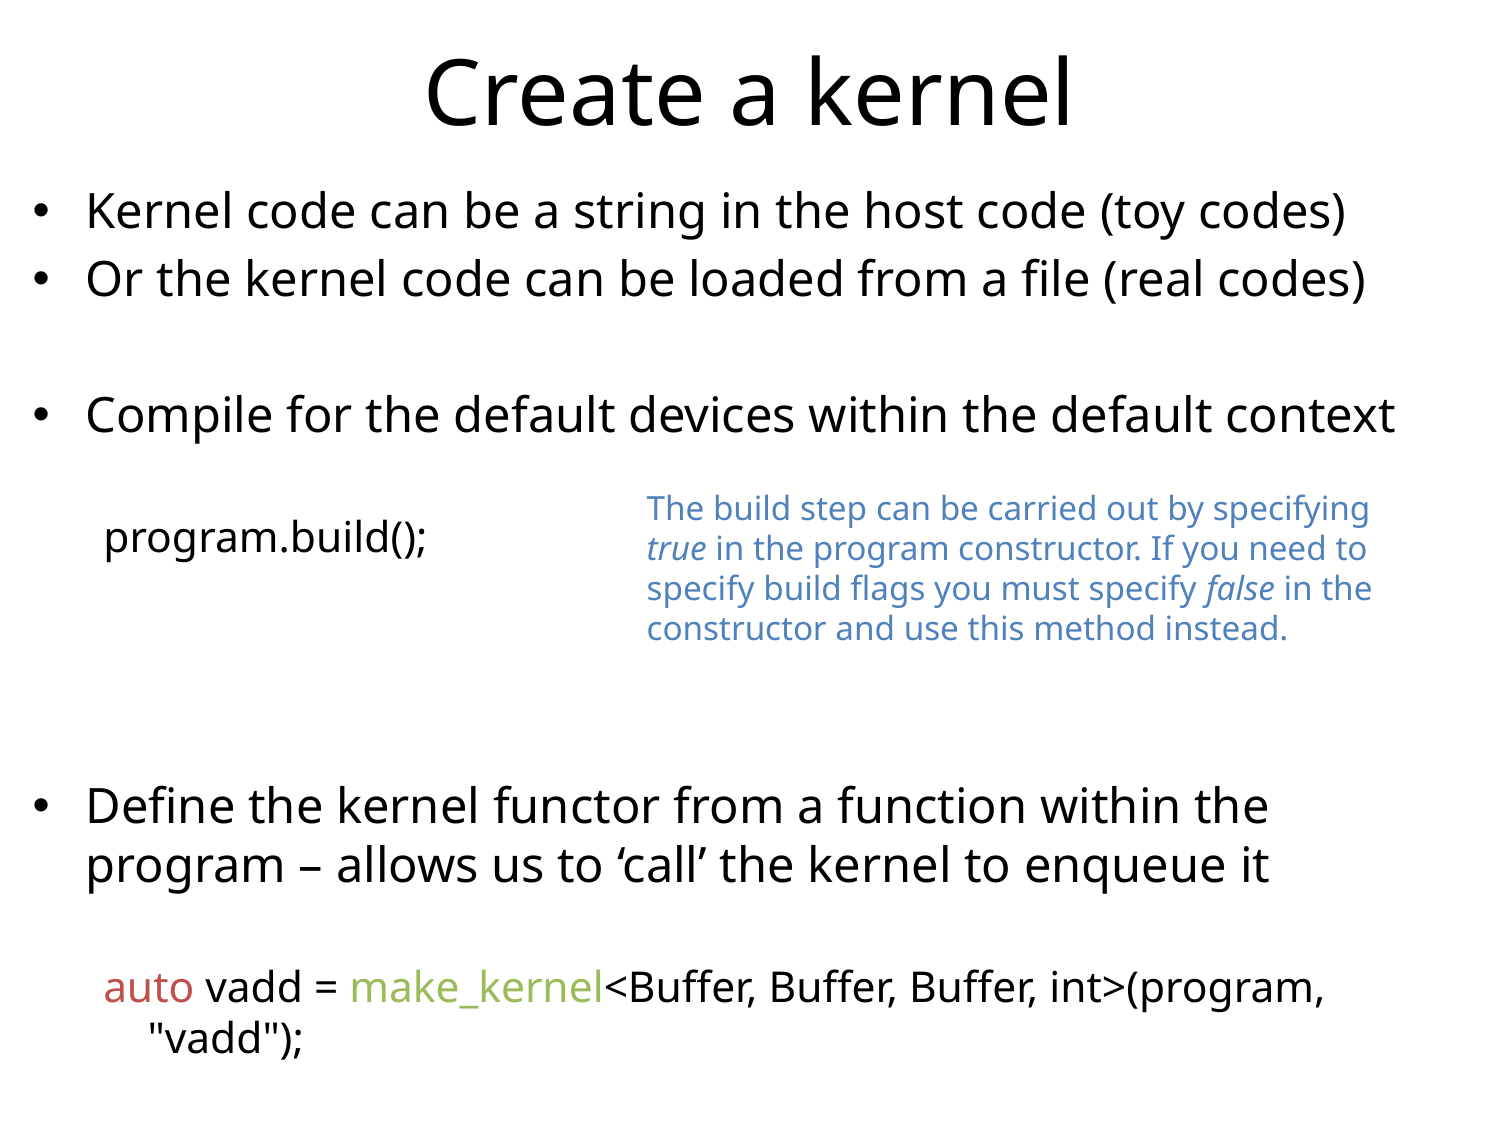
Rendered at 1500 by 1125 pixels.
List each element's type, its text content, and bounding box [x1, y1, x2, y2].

title Create a kernel [75, 0, 1425, 172]
text_box The build step can be carried out by specifying true in the program constructor. If you need to specify build flags you must specify false in the constructor and use this method instead. [631, 479, 1441, 695]
list Kernel code can be a string in the host code (toy codes) Or the kernel code can be loaded from a file (real codes) Compile for the default devices within the default context program.build(); Define the kernel functor from a function within the program – allows us to ‘call’ the kernel to enqueue it auto vadd = make_kernel<Buffer, Buffer, Buffer, int>(program, "vadd"); [17, 172, 1471, 1071]
